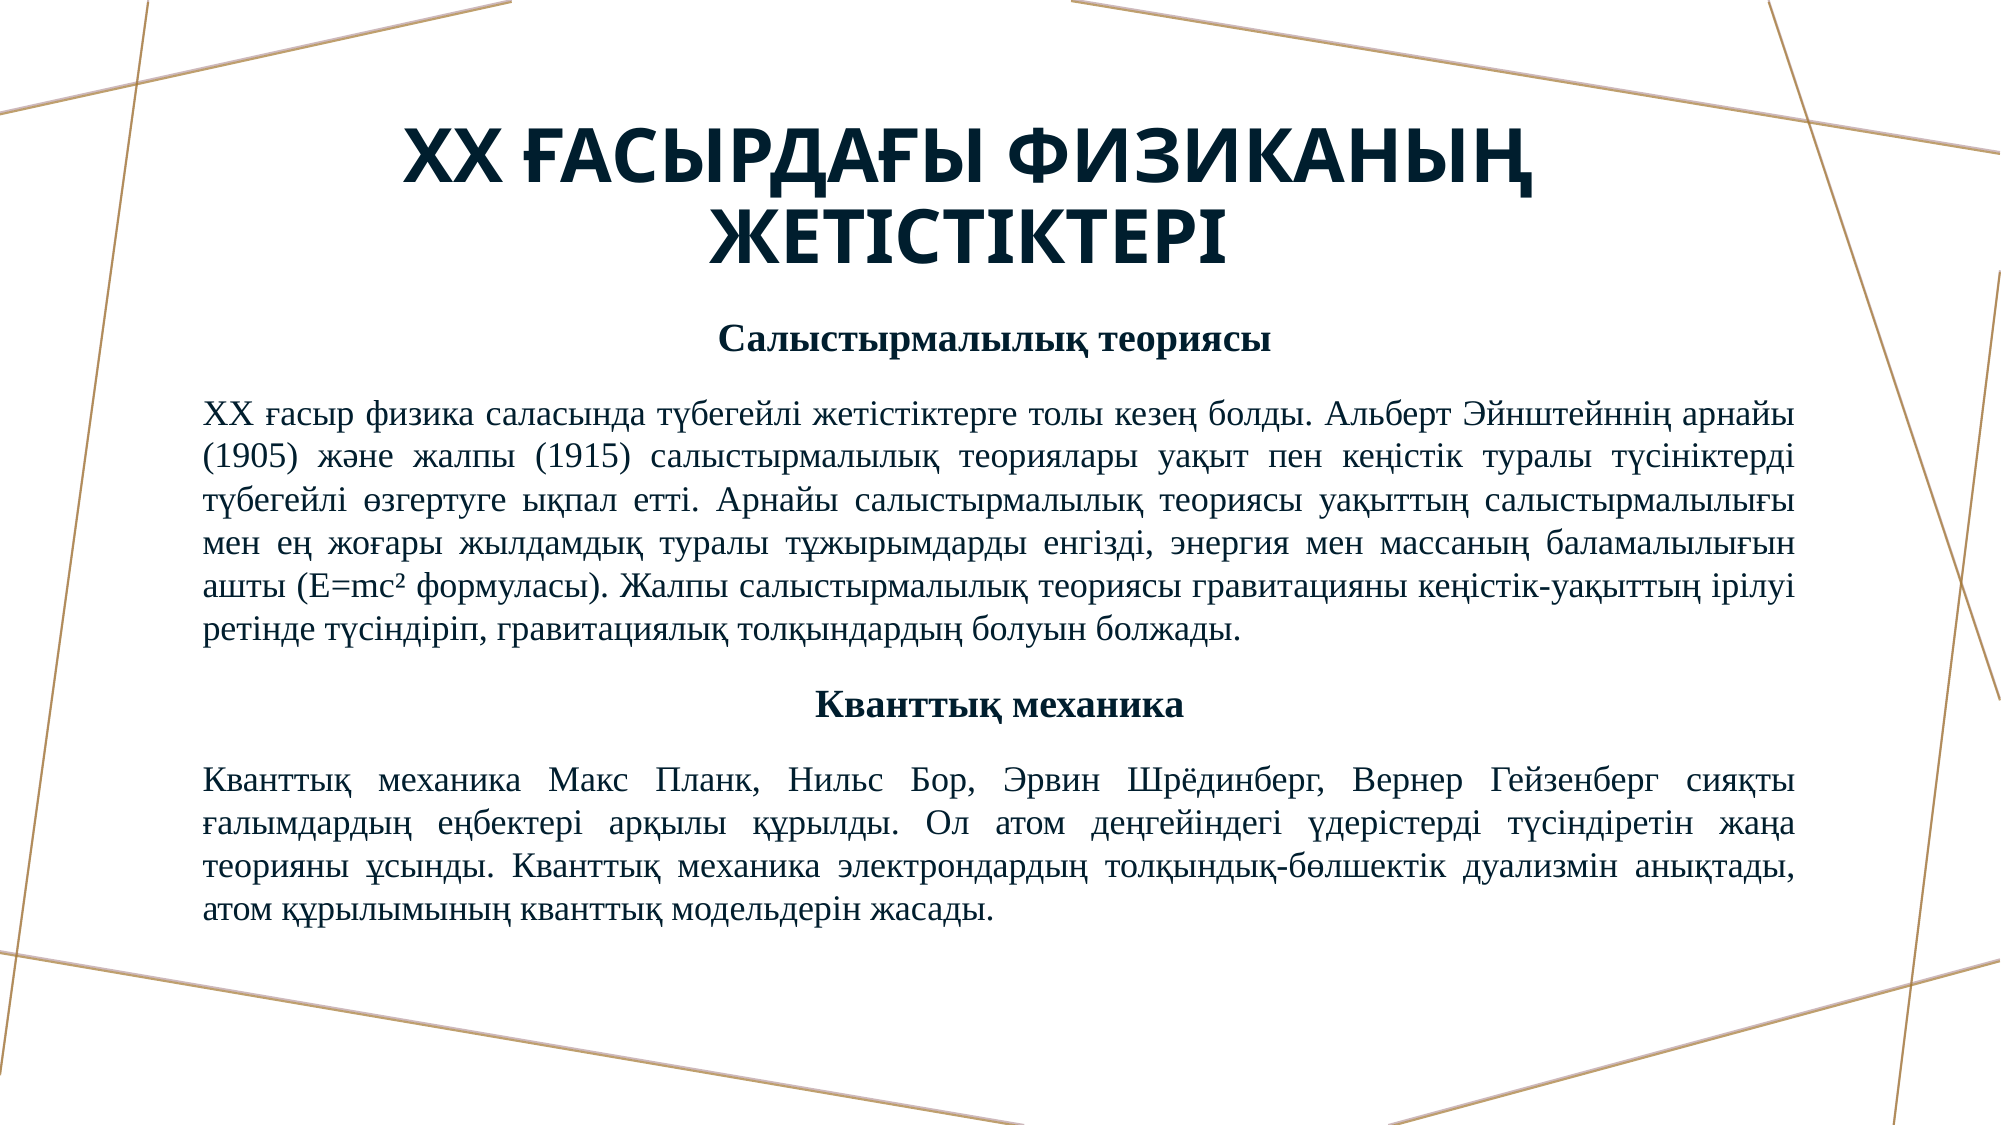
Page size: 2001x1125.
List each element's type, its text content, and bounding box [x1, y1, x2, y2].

list Салыстырмалылық теориясы ХХ ғасыр физика саласында түбегейлі жетістіктерге толы кезең болды. Альберт Эйнштейннің арнайы (1905) және жалпы (1915) салыстырмалылық теориялары уақыт пен кеңістік туралы түсініктерді түбегейлі өзгертуге ықпал етті. Арнайы салыстырмалылық теориясы уақыттың салыстырмалылығы мен ең жоғары жылдамдық туралы тұжырымдарды енгізді, энергия мен массаның баламалылығын ашты (E=mc² формуласы). Жалпы салыстырмалылық теориясы гравитацияны кеңістік-уақыттың ірілуі ретінде түсіндіріп, гравитациялық толқындардың болуын болжады. Кванттық механика Кванттық механика Макс Планк, Нильс Бор, Эрвин Шрёдинберг, Вернер Гейзенберг сияқты ғалымдардың еңбектері арқылы құрылды. Ол атом деңгейіндегі үдерістерді түсіндіретін жаңа теорияны ұсынды. Кванттық механика электрондардың толқындық-бөлшектік дуализмін анықтады, атом құрылымының кванттық модельдерін жасады. [187, 303, 1813, 947]
title ХХ ғасырдағы физиканың жетістіктері [156, 108, 1782, 288]
